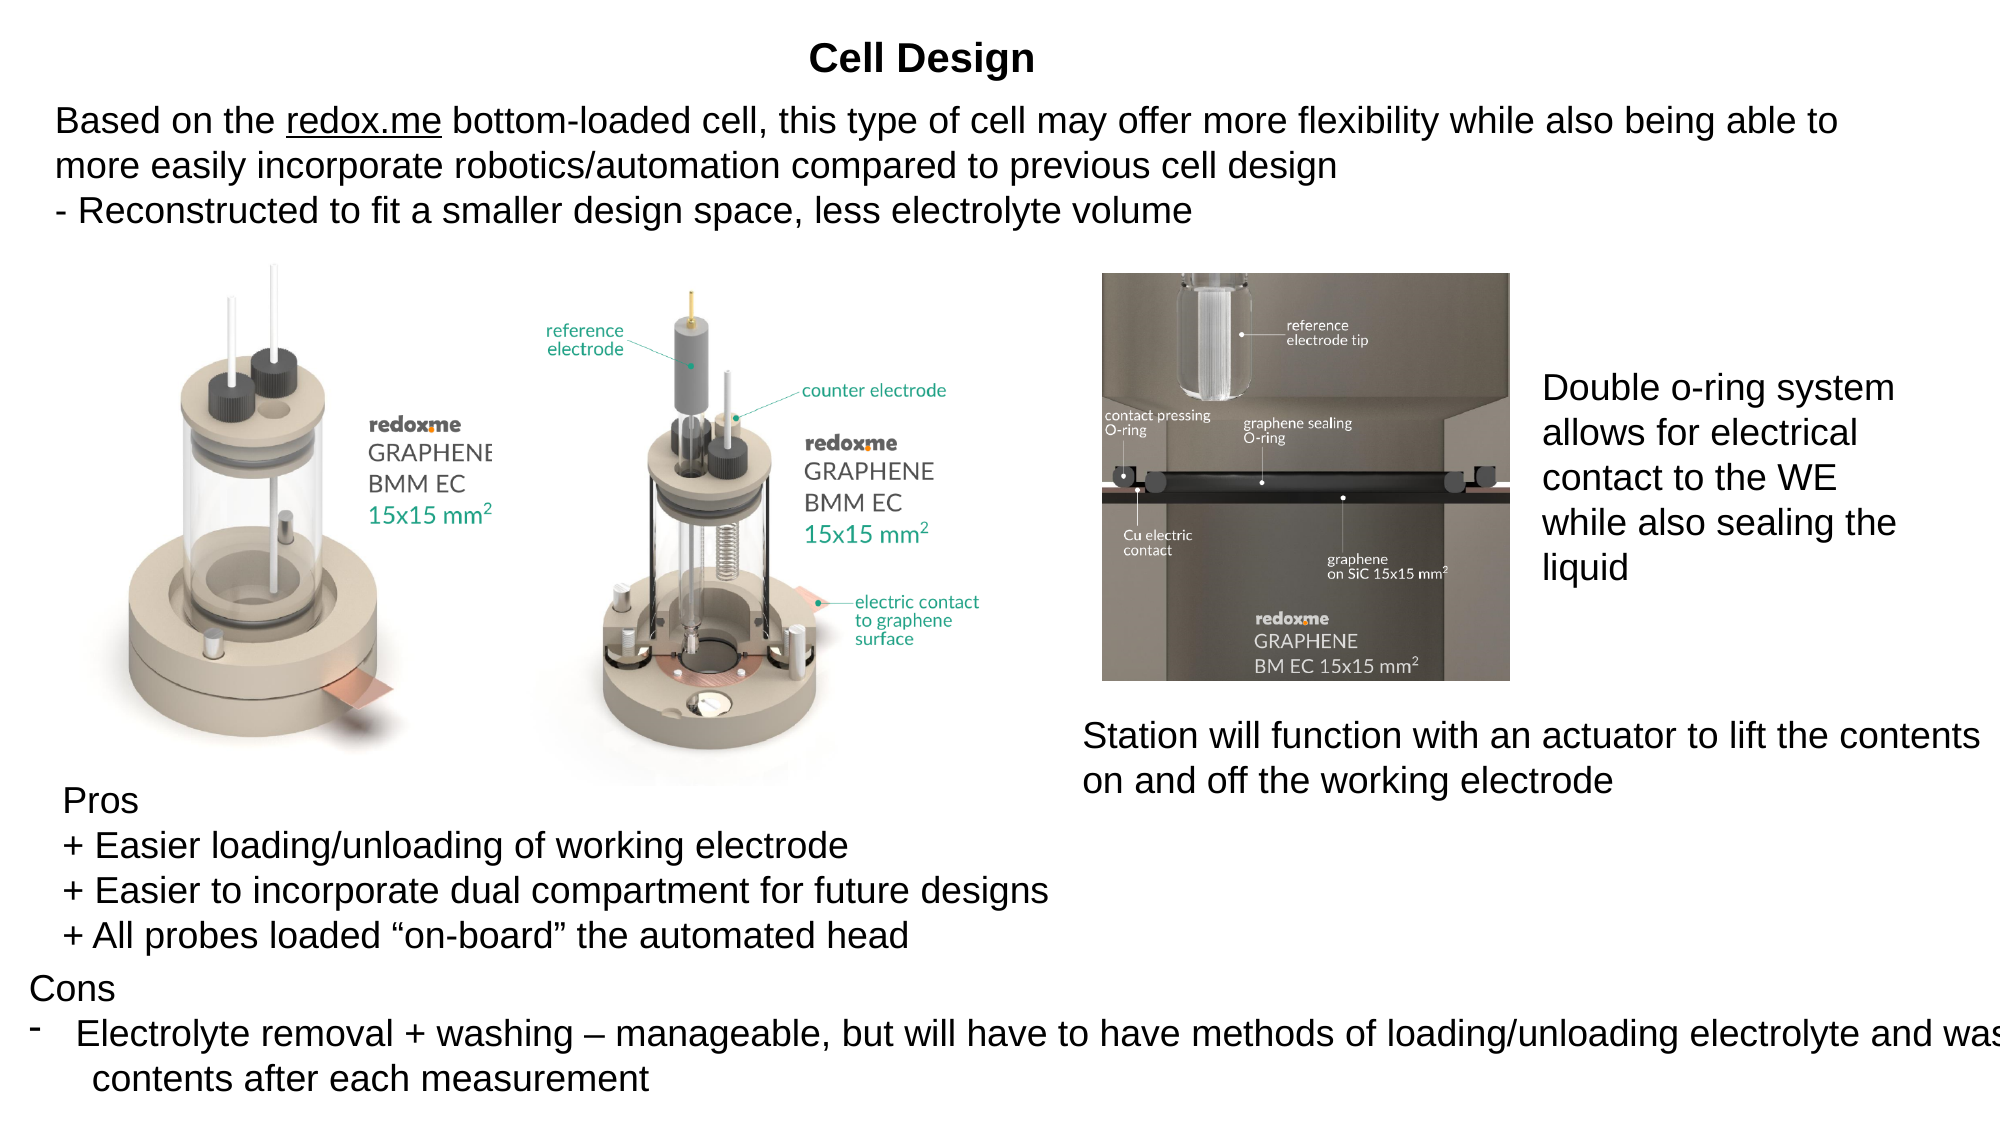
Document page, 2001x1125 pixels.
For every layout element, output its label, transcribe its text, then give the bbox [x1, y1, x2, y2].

text_box Station will function with an actuator to lift the contents on and off the working electrode [1067, 703, 1997, 809]
text_box Cell Design [793, 23, 1051, 89]
text_box Double o-ring system allows for electrical contact to the WE while also sealing the liquid [1527, 355, 1921, 596]
picture [1102, 272, 1511, 681]
text_box Pros + Easier loading/unloading of working electrode + Easier to incorporate dual compartment for future designs + All probes loaded “on-board” the automated head [47, 768, 1065, 956]
text_box Cons Electrolyte removal + washing – manageable, but will have to have methods of loading/unloading electrolyte and washing contents after each measurement [14, 956, 2000, 1106]
picture [56, 256, 1005, 786]
text_box Based on the redox.me bottom-loaded cell, this type of cell may offer more flexibility while also being able to more easily incorporate robotics/automation compared to previous cell design - Reconstructed to fit a smaller design space, less electrolyte volume [40, 89, 1907, 239]
